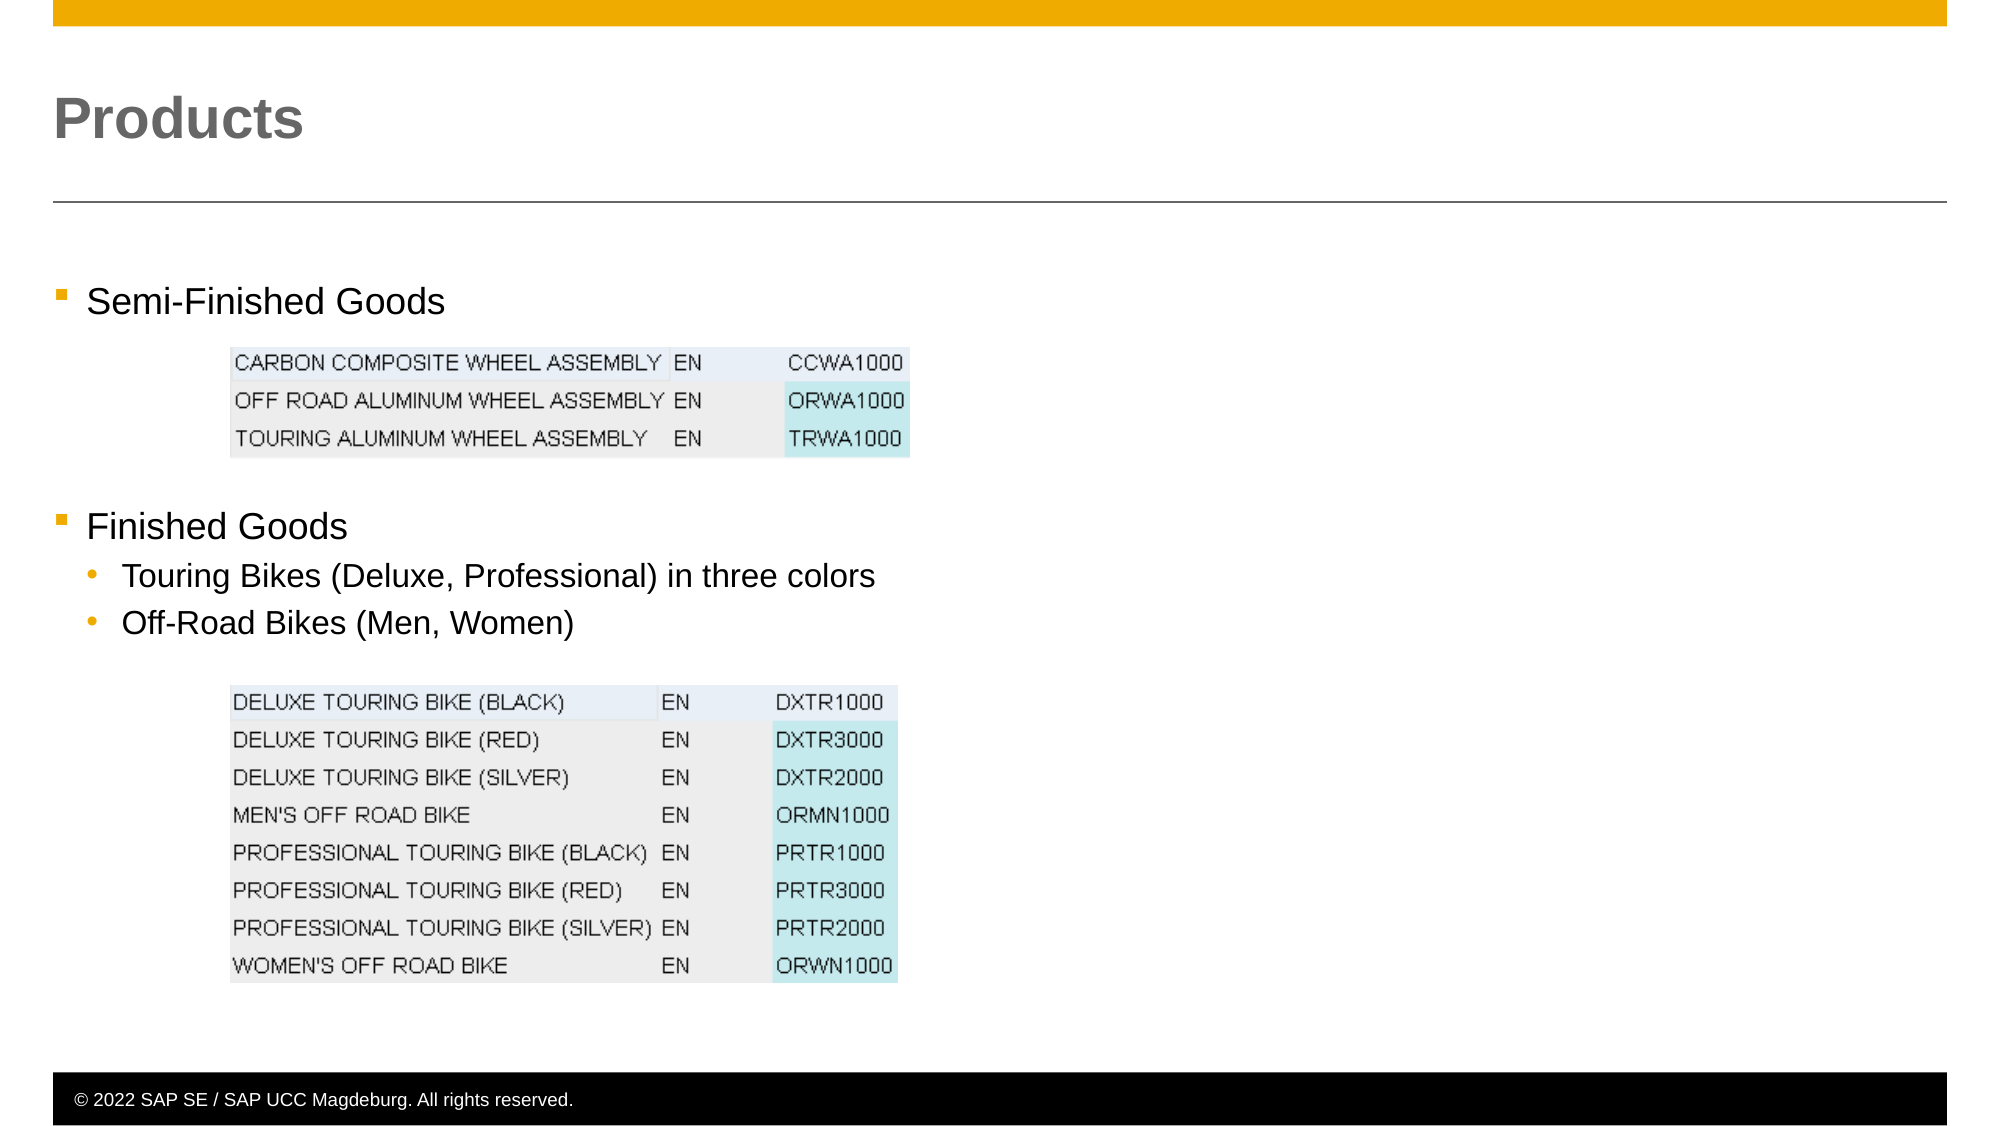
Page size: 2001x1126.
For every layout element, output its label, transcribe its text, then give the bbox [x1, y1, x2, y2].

list Semi-Finished Goods Finished Goods Touring Bikes (Deluxe, Professional) in three colors Off-Road Bikes (Men, Women) [53, 277, 1947, 998]
picture [229, 685, 898, 983]
title Products [53, 53, 1947, 178]
picture [229, 347, 911, 459]
